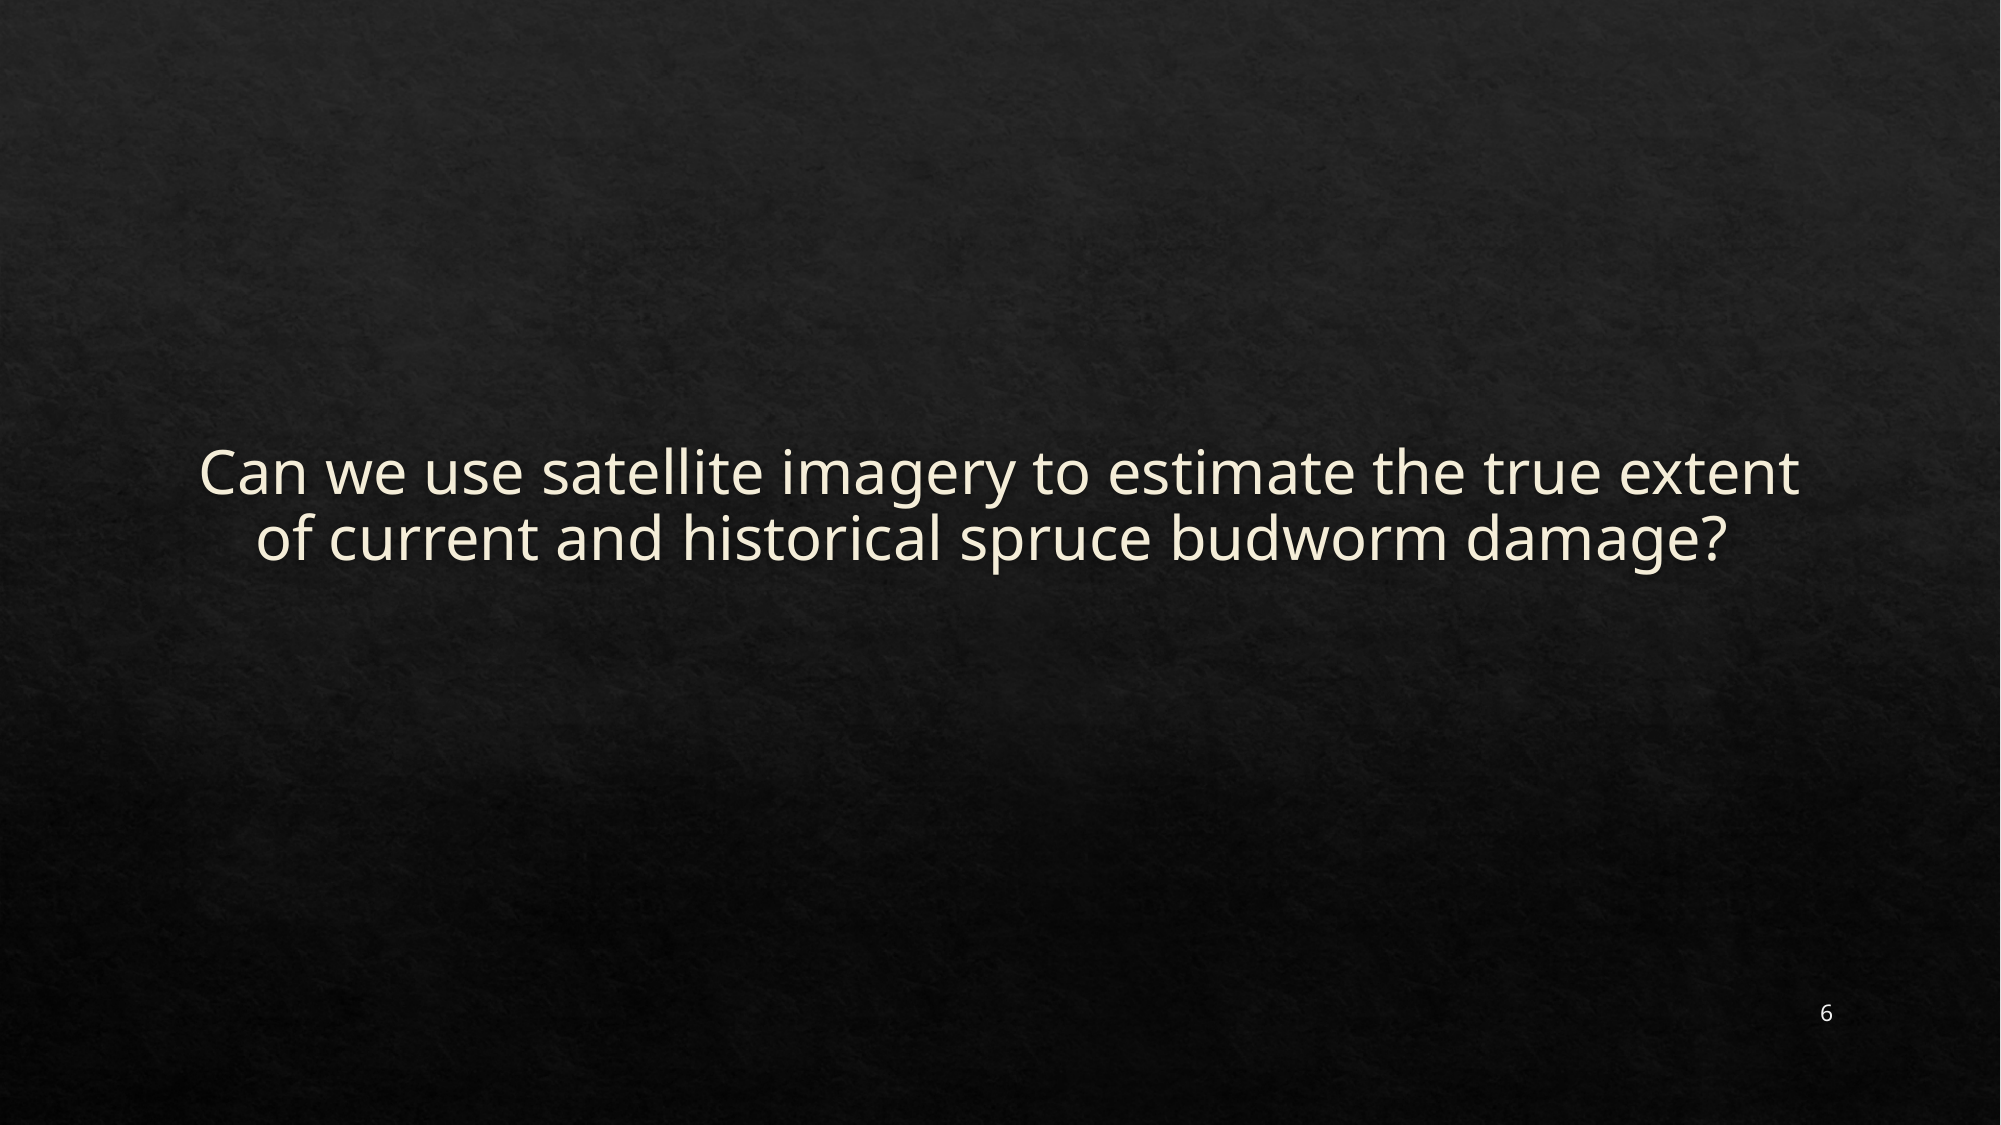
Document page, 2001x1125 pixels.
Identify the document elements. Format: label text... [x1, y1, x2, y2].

slide_number 6 [1724, 984, 1849, 1045]
title Can we use satellite imagery to estimate the true extent of current and historical spruce budworm damage? [150, 404, 1850, 611]
